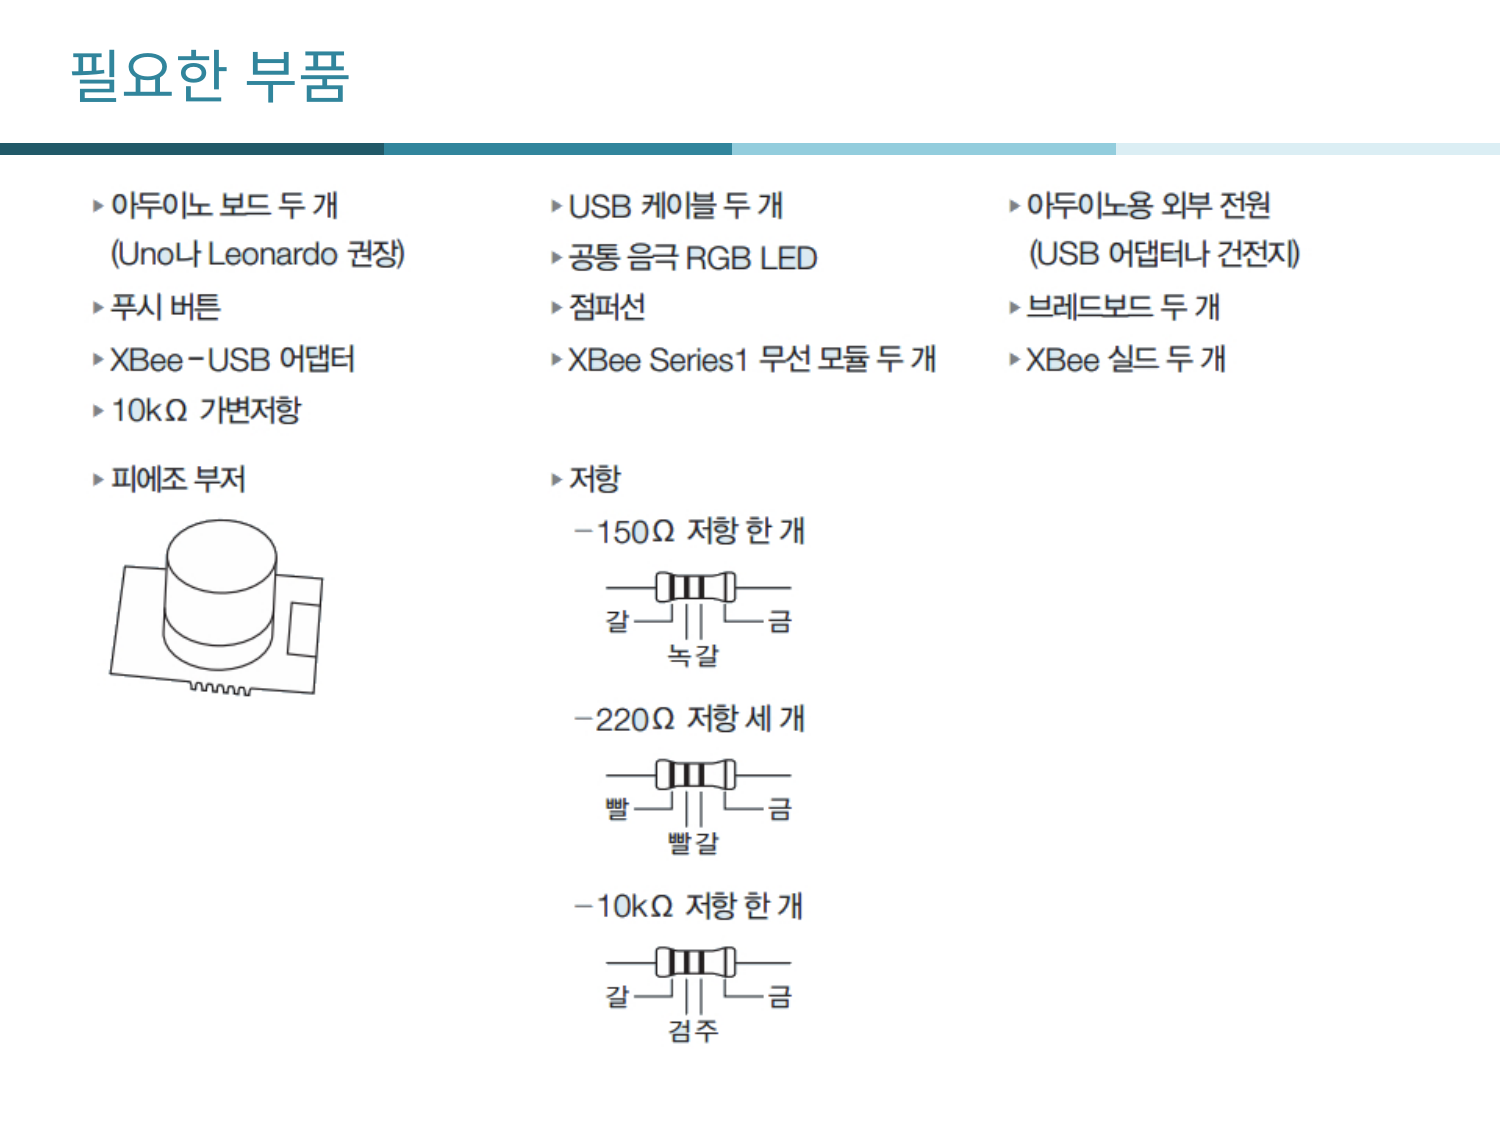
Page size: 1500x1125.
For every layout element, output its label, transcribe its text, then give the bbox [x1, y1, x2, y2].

picture [73, 160, 1334, 1076]
title 필요한 부품 [53, 30, 1294, 121]
